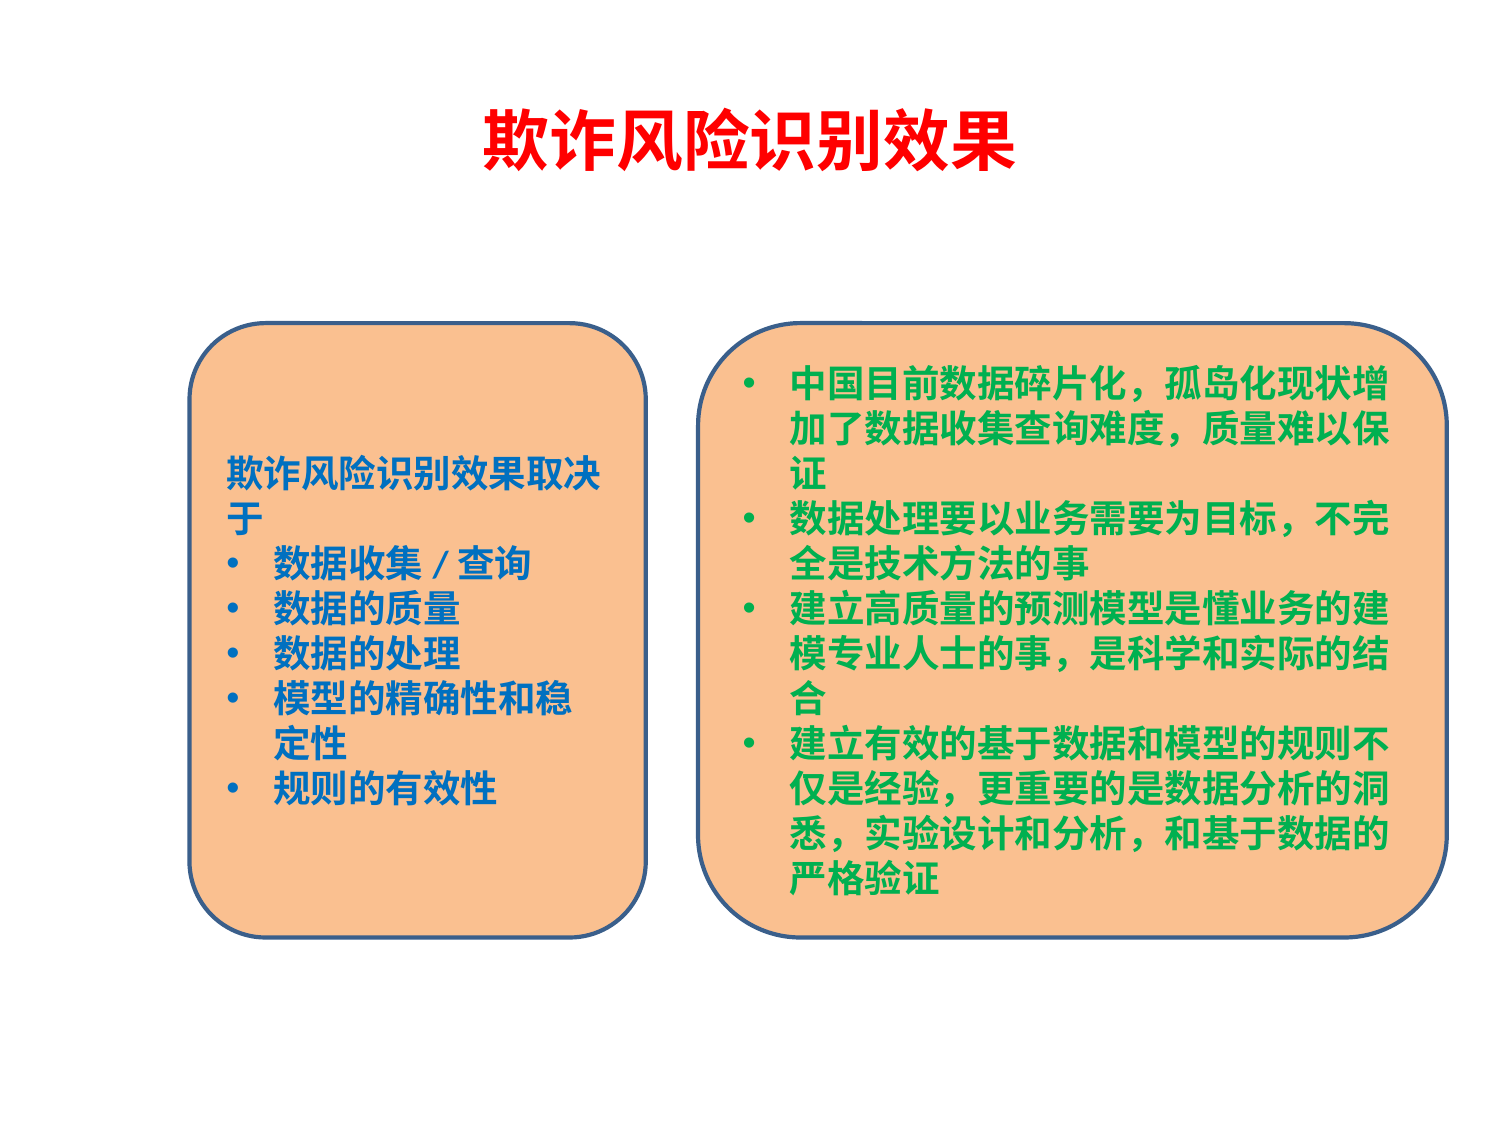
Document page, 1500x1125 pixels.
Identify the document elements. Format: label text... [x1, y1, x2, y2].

text_box 欺诈风险识别效果取决于 数据收集/查询 数据的质量 数据的处理 模型的精确性和稳定性 规则的有效性 [187, 320, 648, 940]
text_box 中国目前数据碎片化，孤岛化现状增加了数据收集查询难度，质量难以保证 数据处理要以业务需要为目标，不完全是技术方法的事 建立高质量的预测模型是懂业务的建模专业人士的事，是科学和实际的结合 建立有效的基于数据和模型的规则不仅是经验，更重要的是数据分析的洞悉，实验设计和分析，和基于数据的严格验证 [695, 320, 1449, 940]
title 欺诈风险识别效果 [74, 44, 1426, 233]
